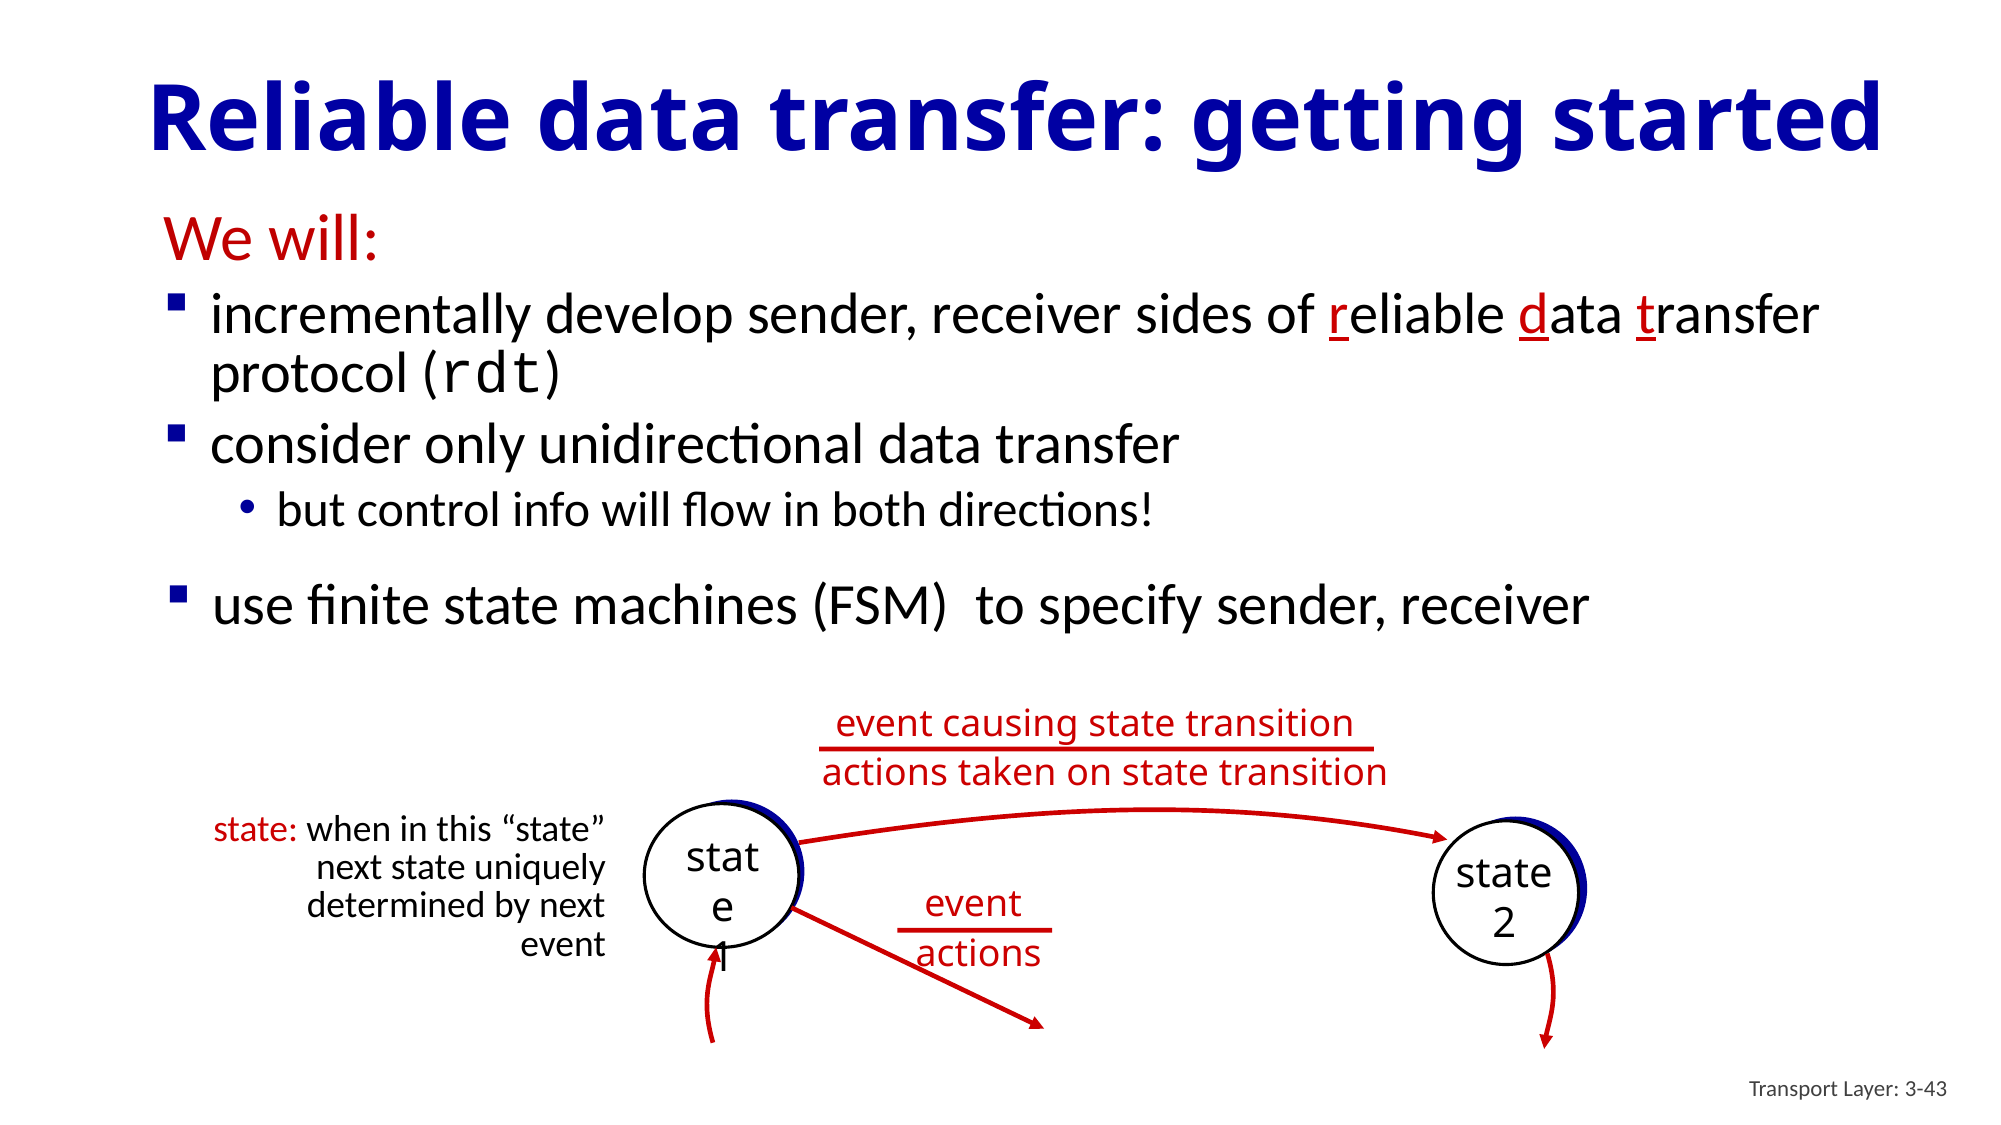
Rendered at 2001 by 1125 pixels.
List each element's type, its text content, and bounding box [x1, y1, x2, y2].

text_box [783, 831, 799, 920]
text_box [669, 803, 774, 822]
text_box [706, 947, 721, 1043]
text_box [703, 799, 805, 908]
text_box [1568, 855, 1579, 930]
text_box event causing state transition [820, 691, 1370, 740]
text_box state: when in this “state” next state uniquely determined by next event [166, 803, 621, 1007]
text_box [1485, 816, 1567, 838]
text_box [783, 908, 794, 923]
text_box state 1 [662, 822, 783, 988]
text_box actions [900, 921, 1057, 982]
text_box [1433, 862, 1440, 923]
text_box event [909, 871, 1037, 921]
text_box [644, 829, 662, 922]
title Reliable data transfer: getting started [131, 47, 1952, 195]
text_box We will: incrementally develop sender, receiver sides of reliable data transfer protocol (rdt) consider only unidirectional data transfer but control info will flow in both directions! [148, 198, 1963, 749]
text_box [798, 809, 1446, 844]
text_box use finite state machines (FSM) to specify sender, receiver [150, 569, 1965, 659]
text_box [1568, 839, 1588, 938]
text_box [946, 982, 1045, 1029]
text_box [1468, 954, 1544, 965]
slide_number Transport Layer: 3-43 [1512, 1056, 1963, 1117]
text_box state 2 [1440, 838, 1568, 954]
text_box actions taken on state transition [807, 740, 1404, 800]
text_box [1539, 953, 1554, 1049]
text_box [1458, 820, 1554, 838]
